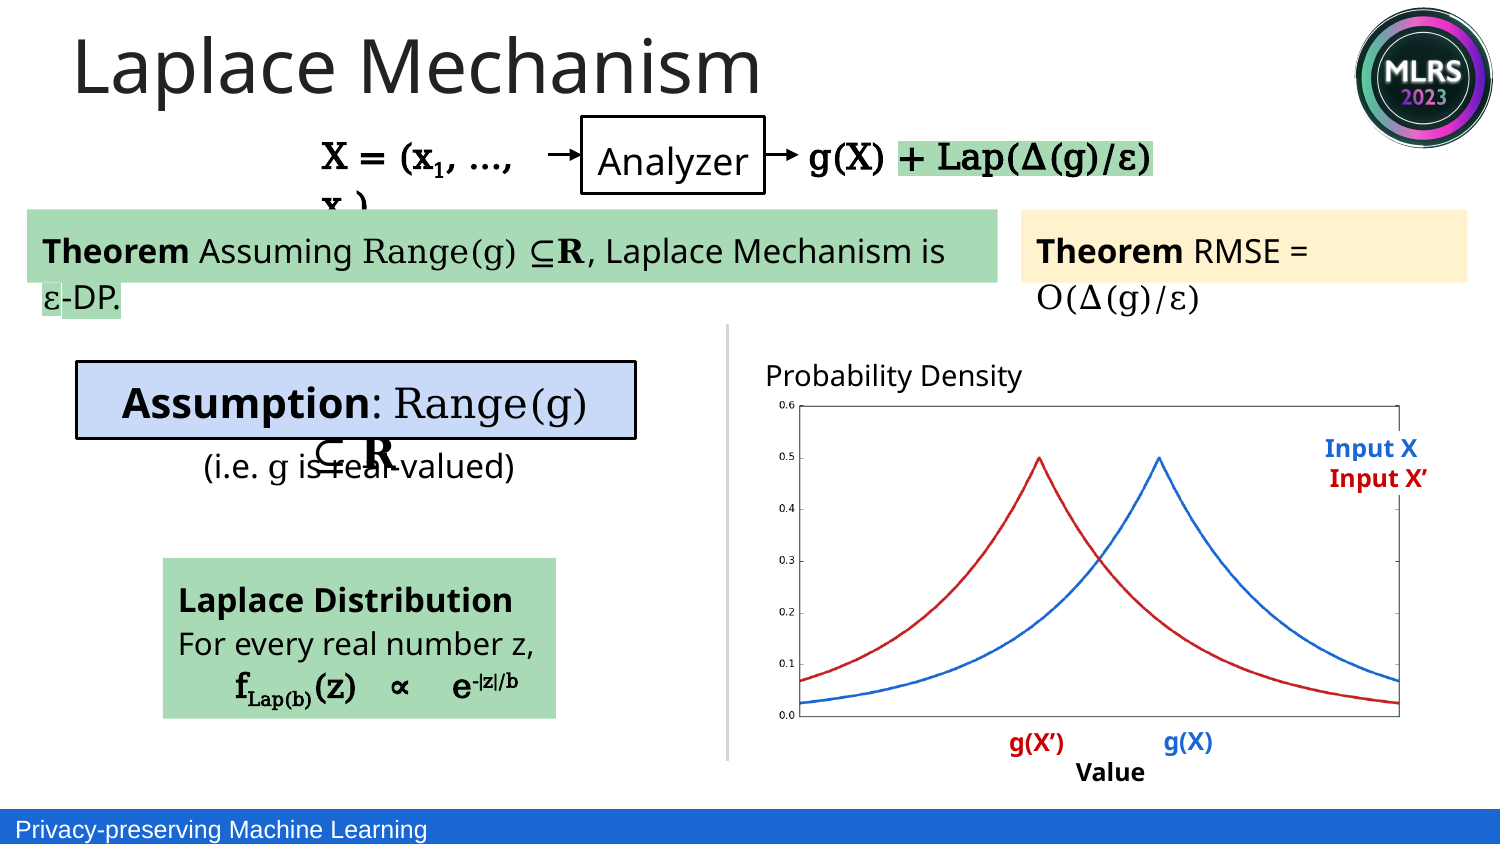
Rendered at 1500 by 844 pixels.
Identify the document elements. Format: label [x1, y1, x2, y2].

picture [1371, 22, 1493, 149]
text_box [76, 361, 636, 507]
text_box [27, 3, 1467, 283]
text_box [750, 324, 1039, 408]
text_box [1406, 418, 1457, 507]
text_box [1021, 209, 1468, 283]
text_box [162, 557, 557, 724]
text_box [987, 727, 1263, 801]
picture [772, 394, 1406, 727]
